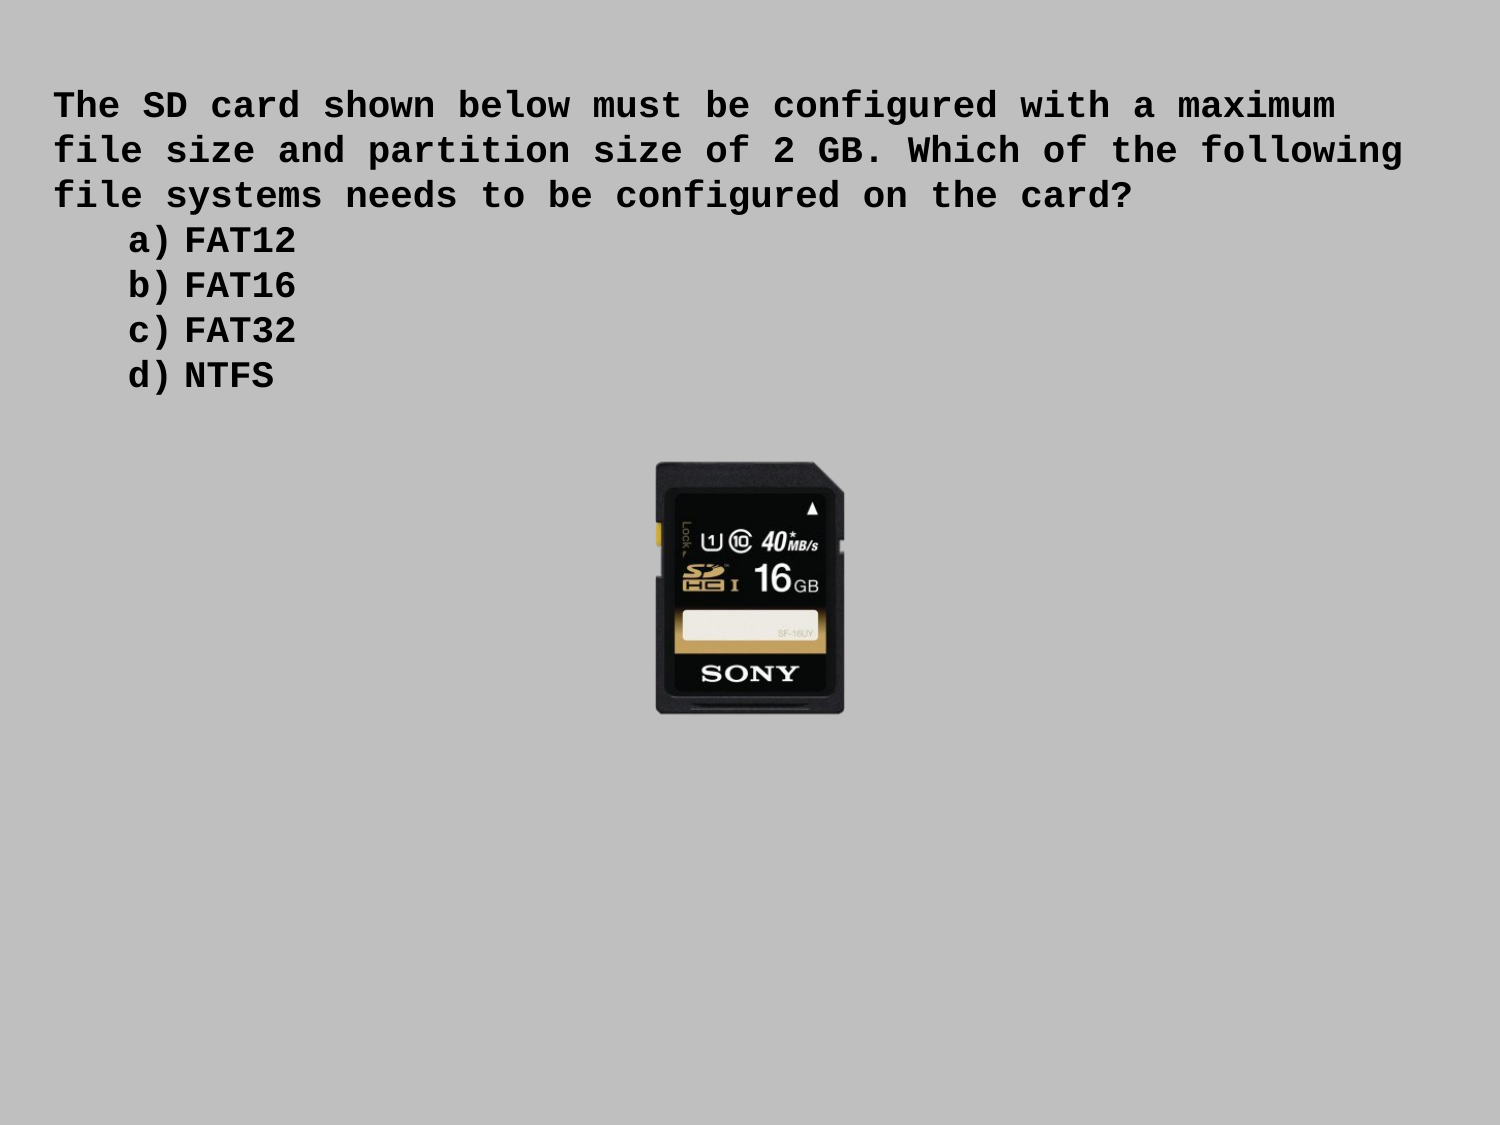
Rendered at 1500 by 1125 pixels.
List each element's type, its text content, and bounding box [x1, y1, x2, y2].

text_box The SD card shown below must be configured with a maximum file size and partition size of 2 GB. Which of the following file systems needs to be configured on the card? FAT12 FAT16 FAT32 NTFS [38, 72, 1462, 409]
picture [655, 459, 845, 717]
